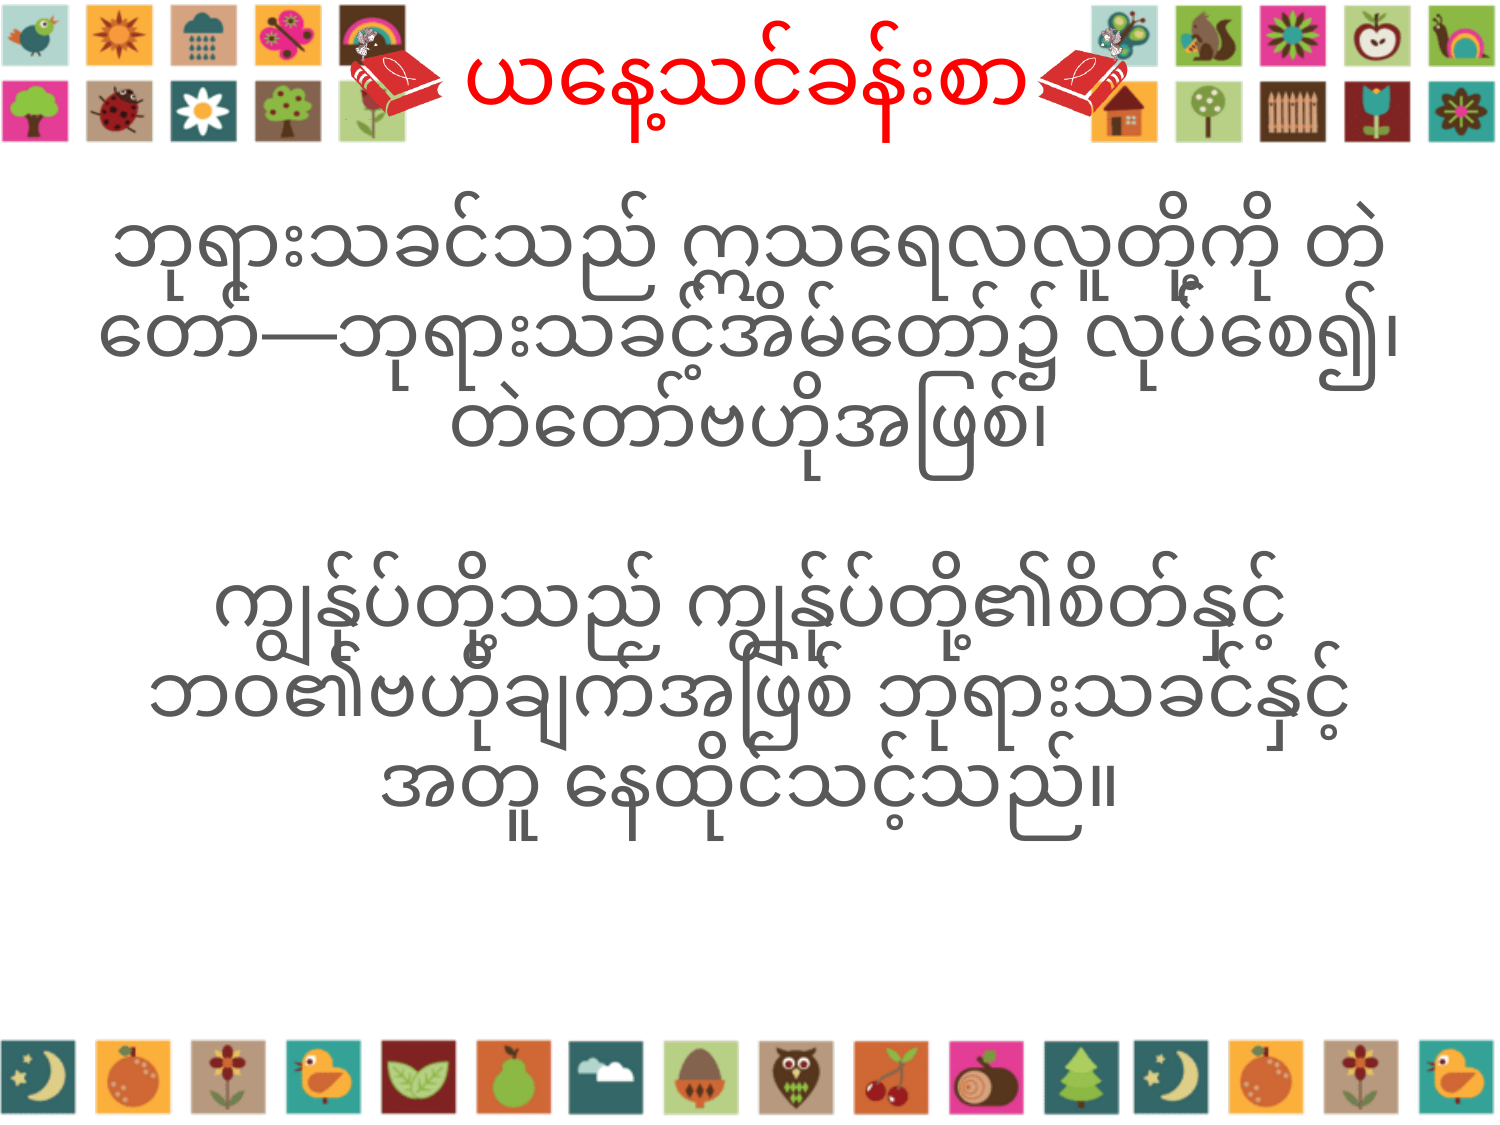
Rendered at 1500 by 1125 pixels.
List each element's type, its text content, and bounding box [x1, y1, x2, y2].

picture [1005, 3, 1500, 150]
text_box ယနေ့သင်ခန်းစာ [425, 13, 1077, 129]
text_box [0, 1028, 1500, 1118]
picture [0, 3, 475, 150]
text_box ဘုရားသခင်သည် ဣသရေလလူတို့ကို တဲတော်—ဘုရားသခင့်အိမ်တော်၌ လုပ်စေ၍၊ တဲတော်ဗဟိုအဖြစ်၊ ကျွန်ုပ်တို့သည် ကျွန်ုပ်တို့၏စိတ်နှင့် ဘဝ၏ဗဟိုချက်အဖြစ် ဘုရားသခင်နှင့်အတူ နေထိုင်သင့်သည်။ [76, 184, 1424, 830]
